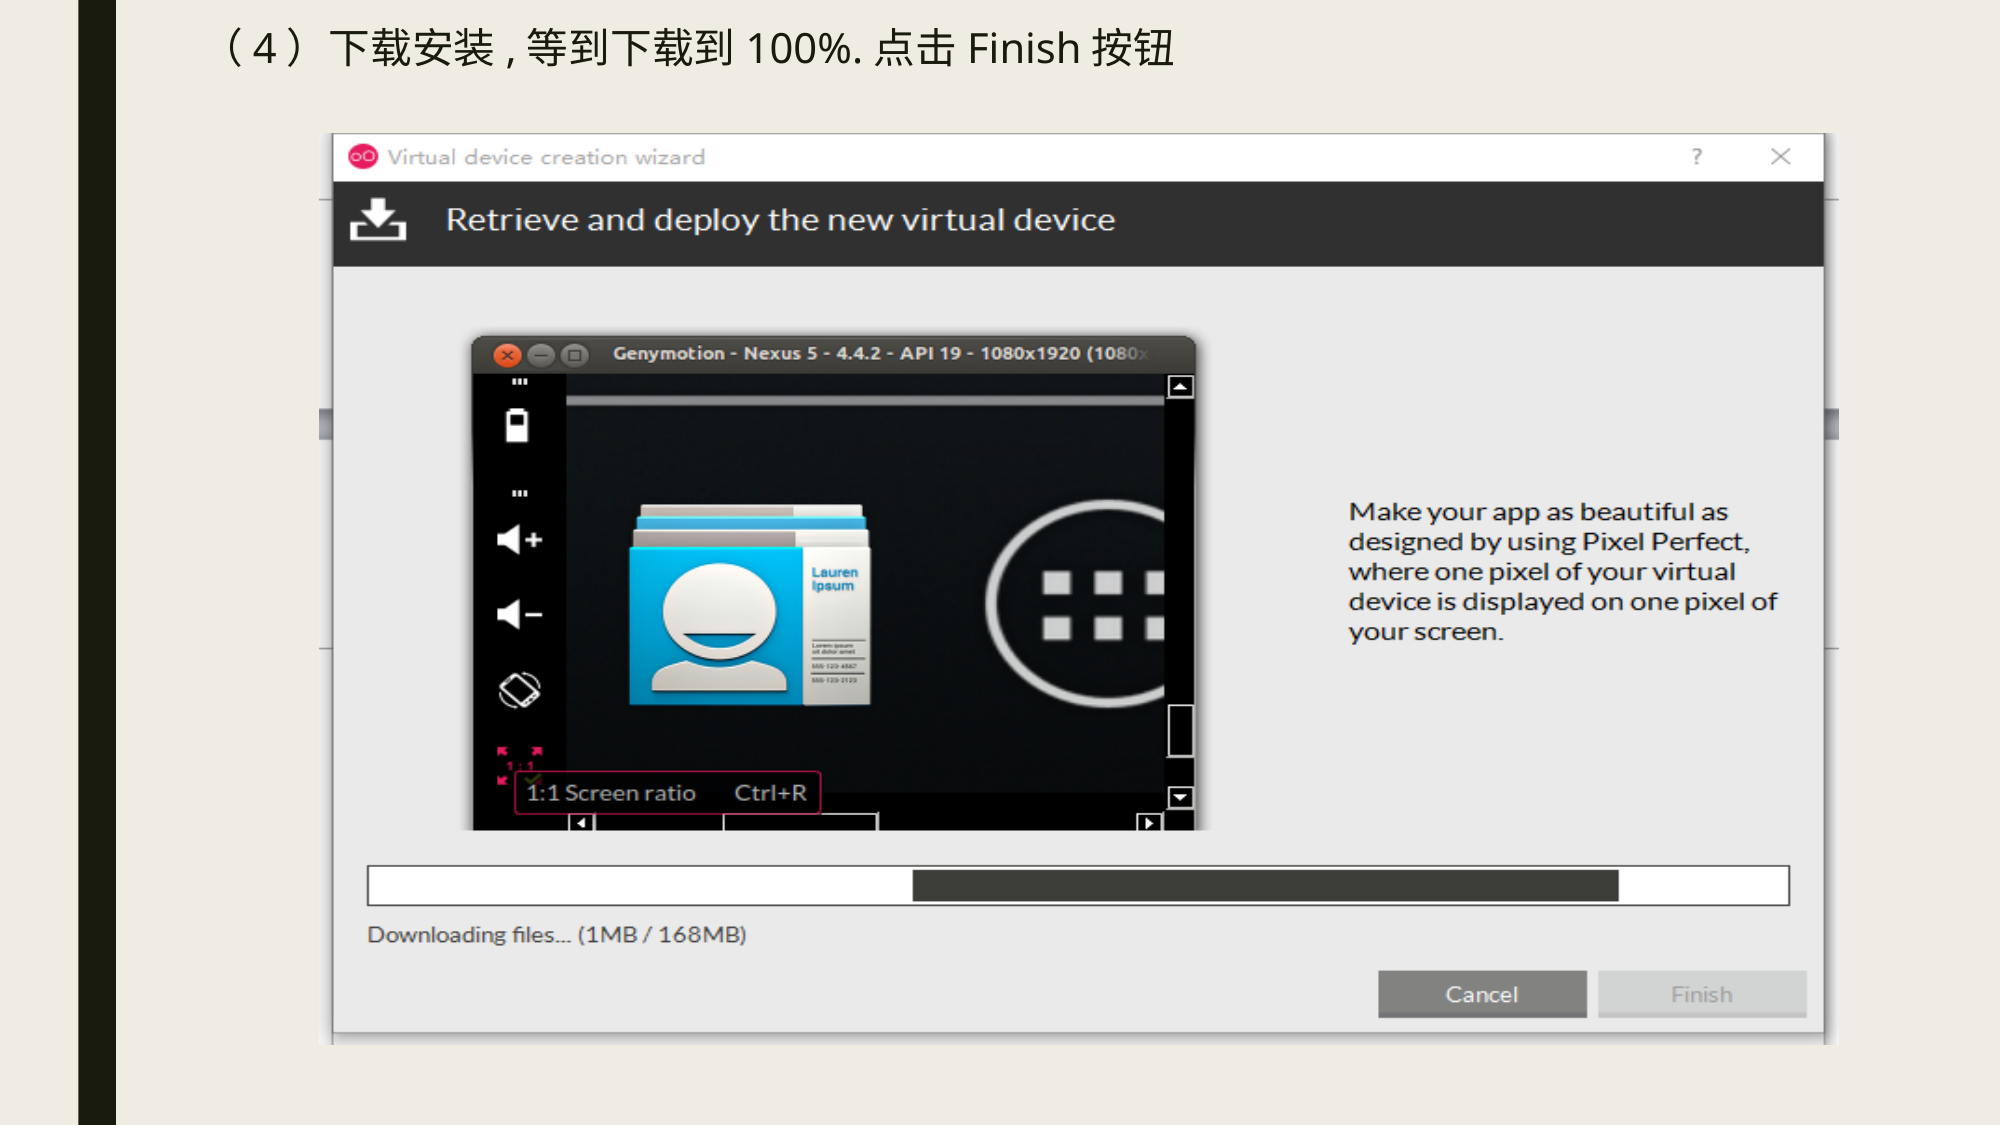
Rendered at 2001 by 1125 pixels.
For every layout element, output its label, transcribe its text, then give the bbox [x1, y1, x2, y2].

picture [319, 133, 1839, 1045]
list （4）下载安装,等到下载到100%.点击Finish按钮 [186, 18, 1950, 1094]
